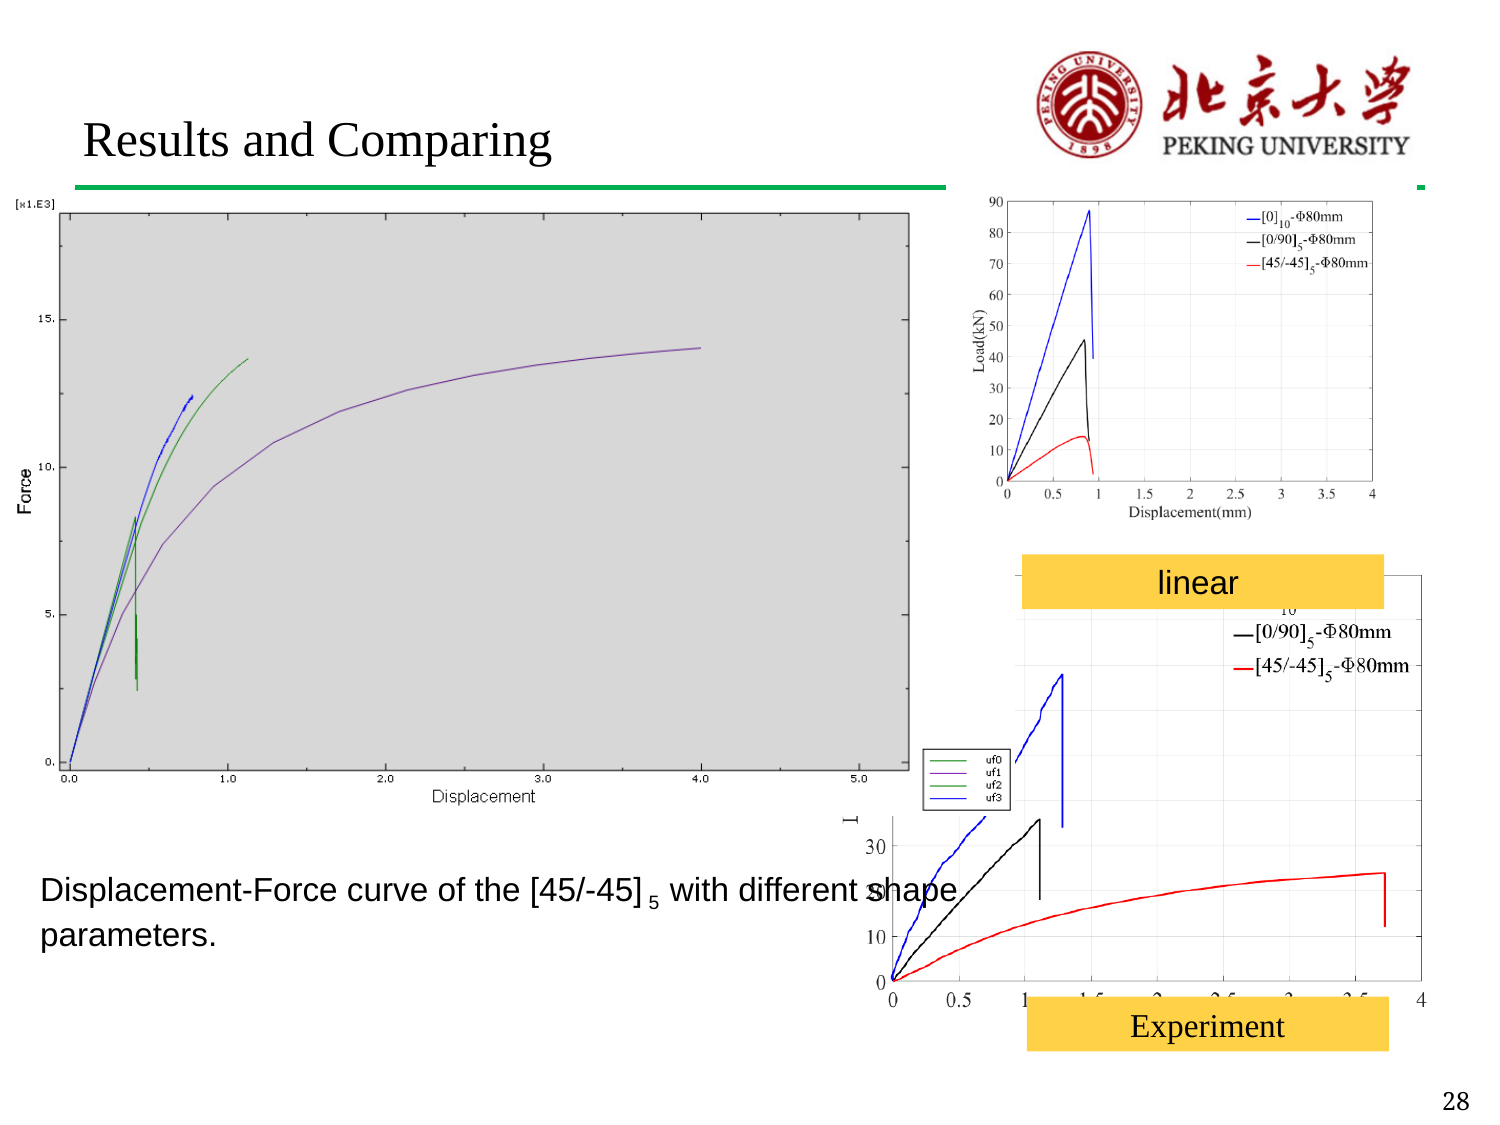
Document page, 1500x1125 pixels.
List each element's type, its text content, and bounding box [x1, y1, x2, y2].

text_box Displacement-Force curve of the [45/-45] 5 with different shape parameters. [25, 860, 798, 961]
picture [11, 175, 1486, 1038]
text_box Results and Comparing [67, 69, 679, 175]
text_box Experiment [1026, 1046, 1389, 1052]
picture [1022, 39, 1425, 167]
slide_number 28 [1412, 1051, 1486, 1125]
